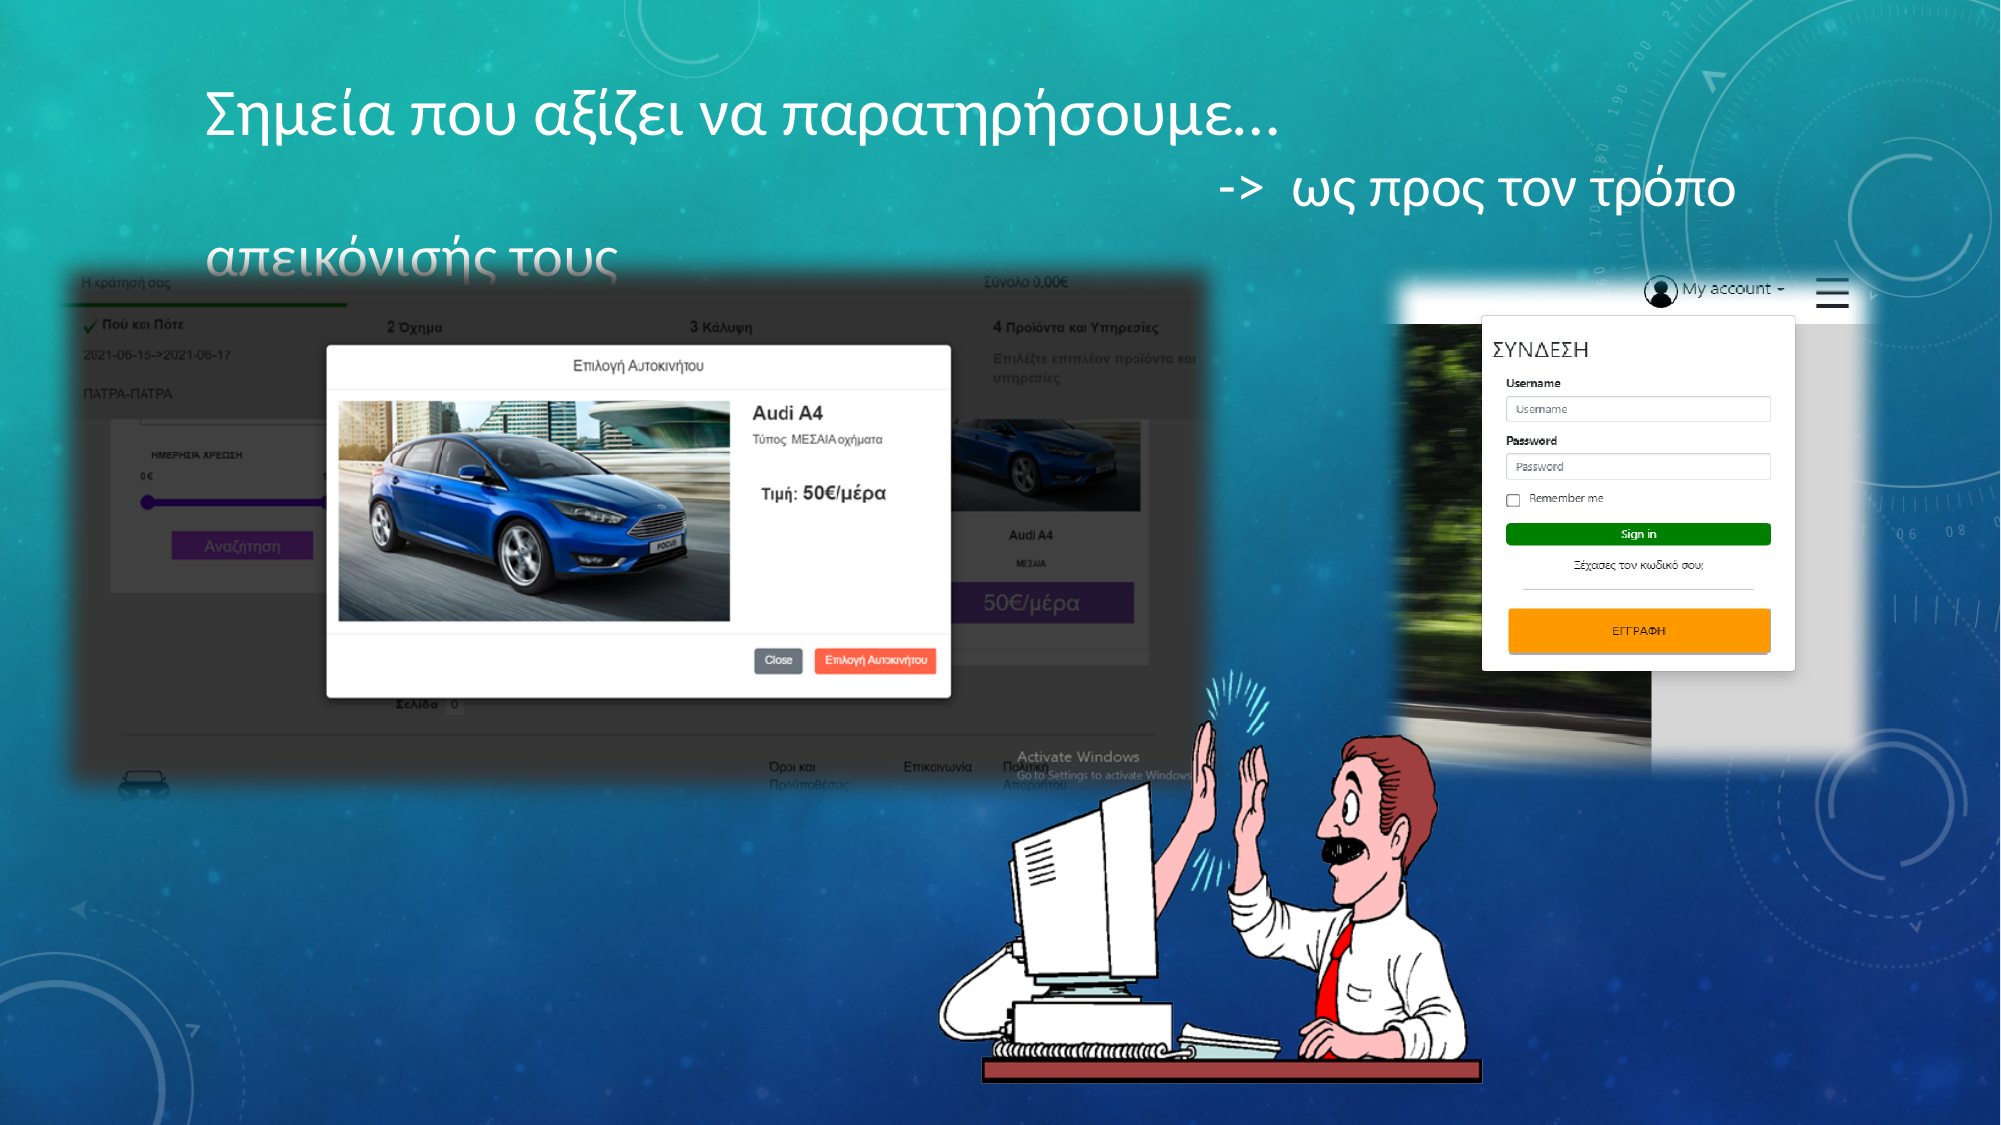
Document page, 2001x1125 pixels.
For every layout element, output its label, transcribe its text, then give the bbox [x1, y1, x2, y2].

text_box Σημεία που αξίζει να παρατηρήσουμε… -> ως προς τον τρόπο απεικόνισής τους [191, 61, 1809, 411]
picture [0, 0, 2001, 1125]
